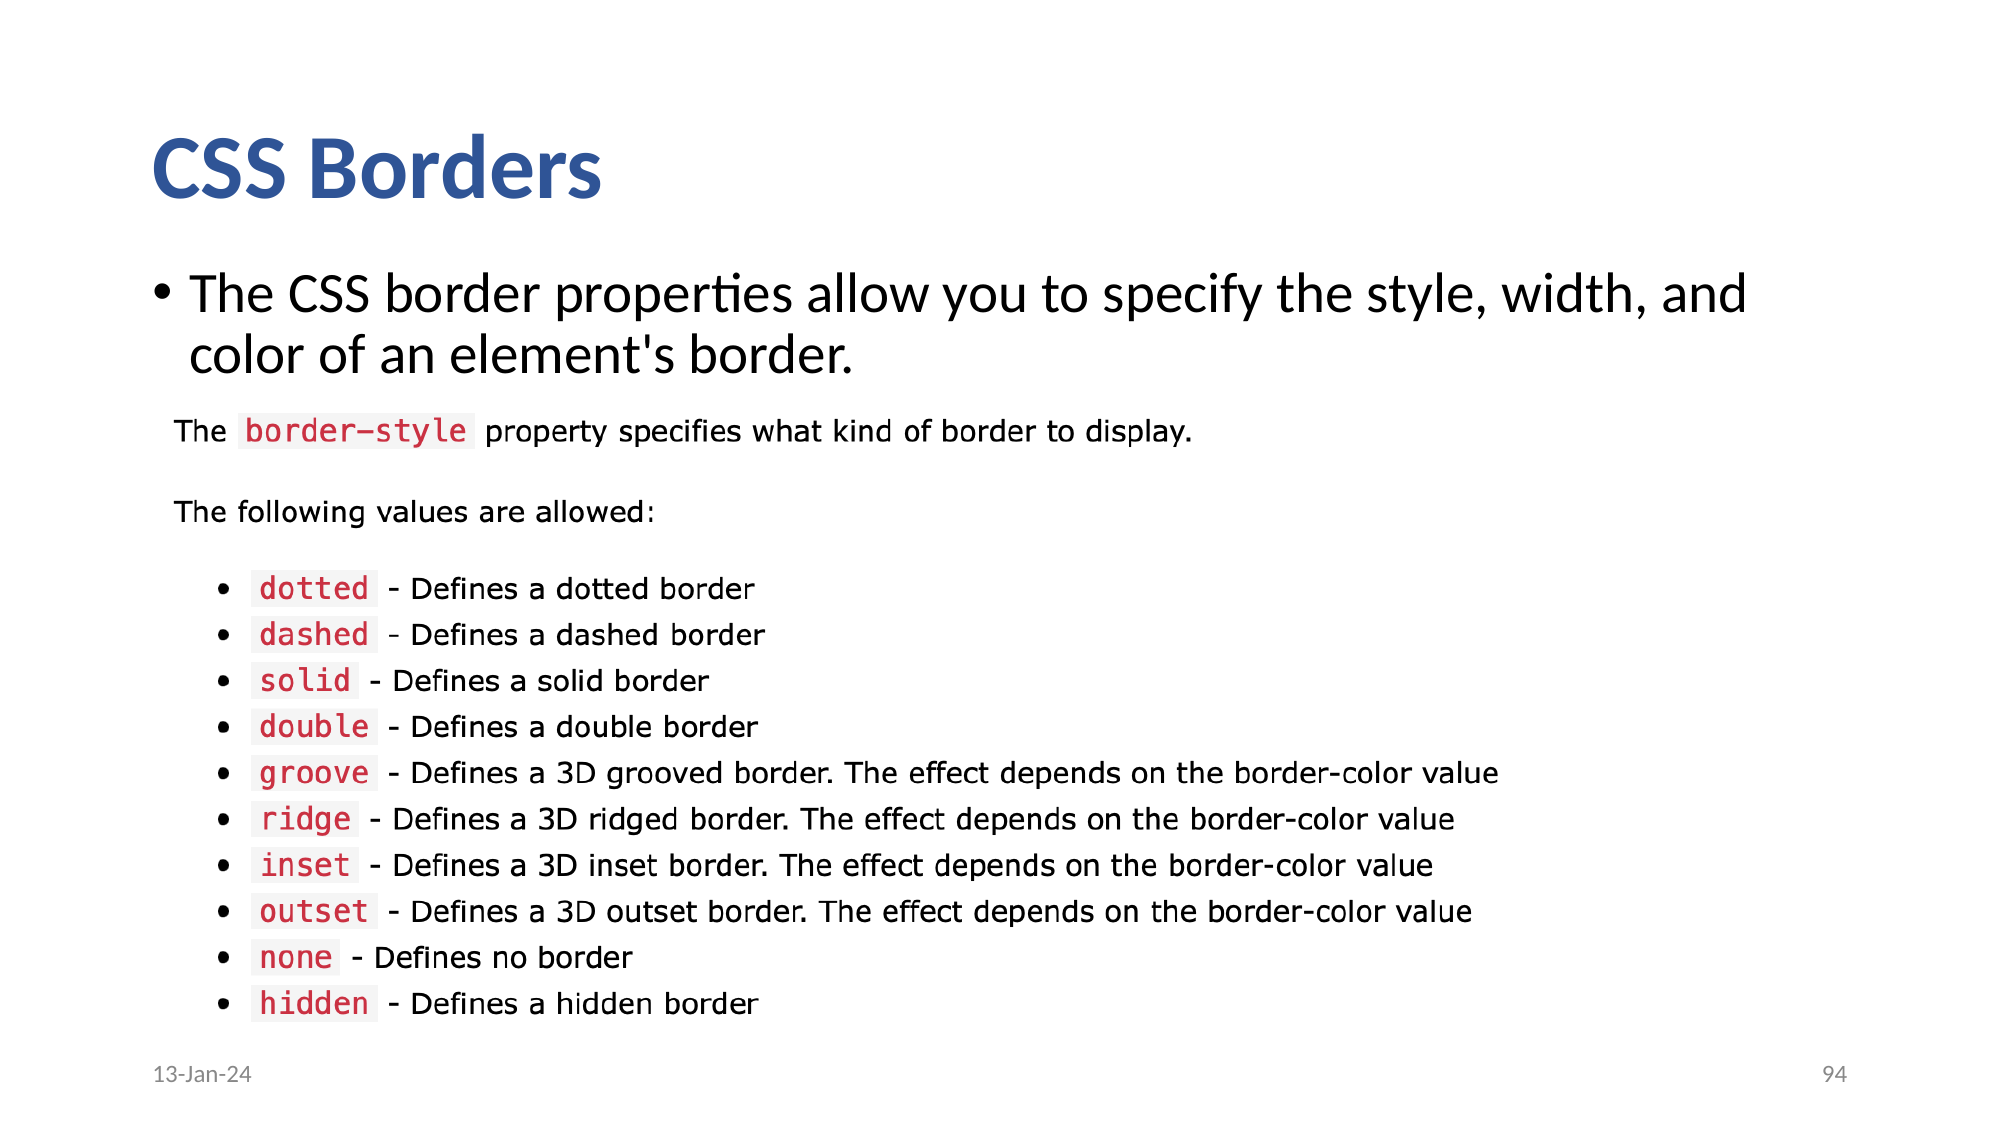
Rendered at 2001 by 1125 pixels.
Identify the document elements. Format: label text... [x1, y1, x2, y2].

slide_number ‹#› [1412, 1042, 1863, 1103]
list The CSS border properties allow you to specify the style, width, and color of an element's border. [137, 255, 1863, 394]
picture [172, 393, 1513, 1049]
title CSS Borders [137, 59, 1863, 255]
slide_number 13-Jan-24 [137, 1042, 588, 1103]
